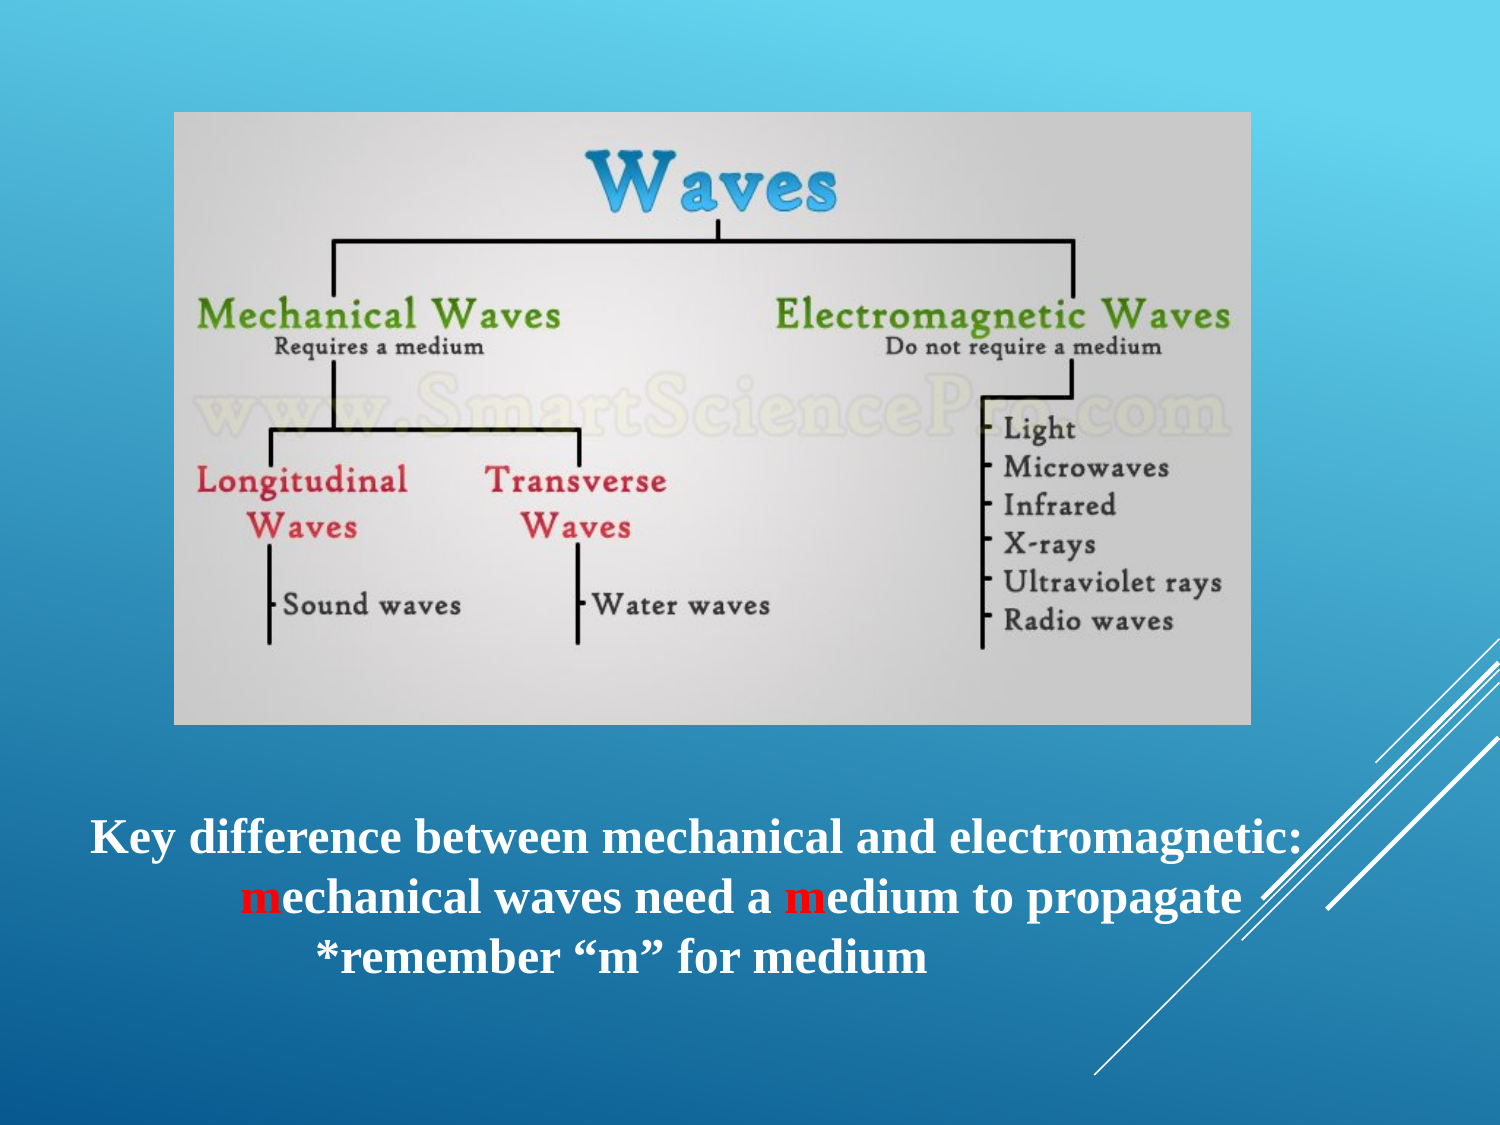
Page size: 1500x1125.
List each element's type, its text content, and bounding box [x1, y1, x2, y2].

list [174, 112, 1251, 726]
text_box Key difference between mechanical and electromagnetic: mechanical waves need a medium to propagate *remember “m” for medium [74, 795, 1438, 991]
